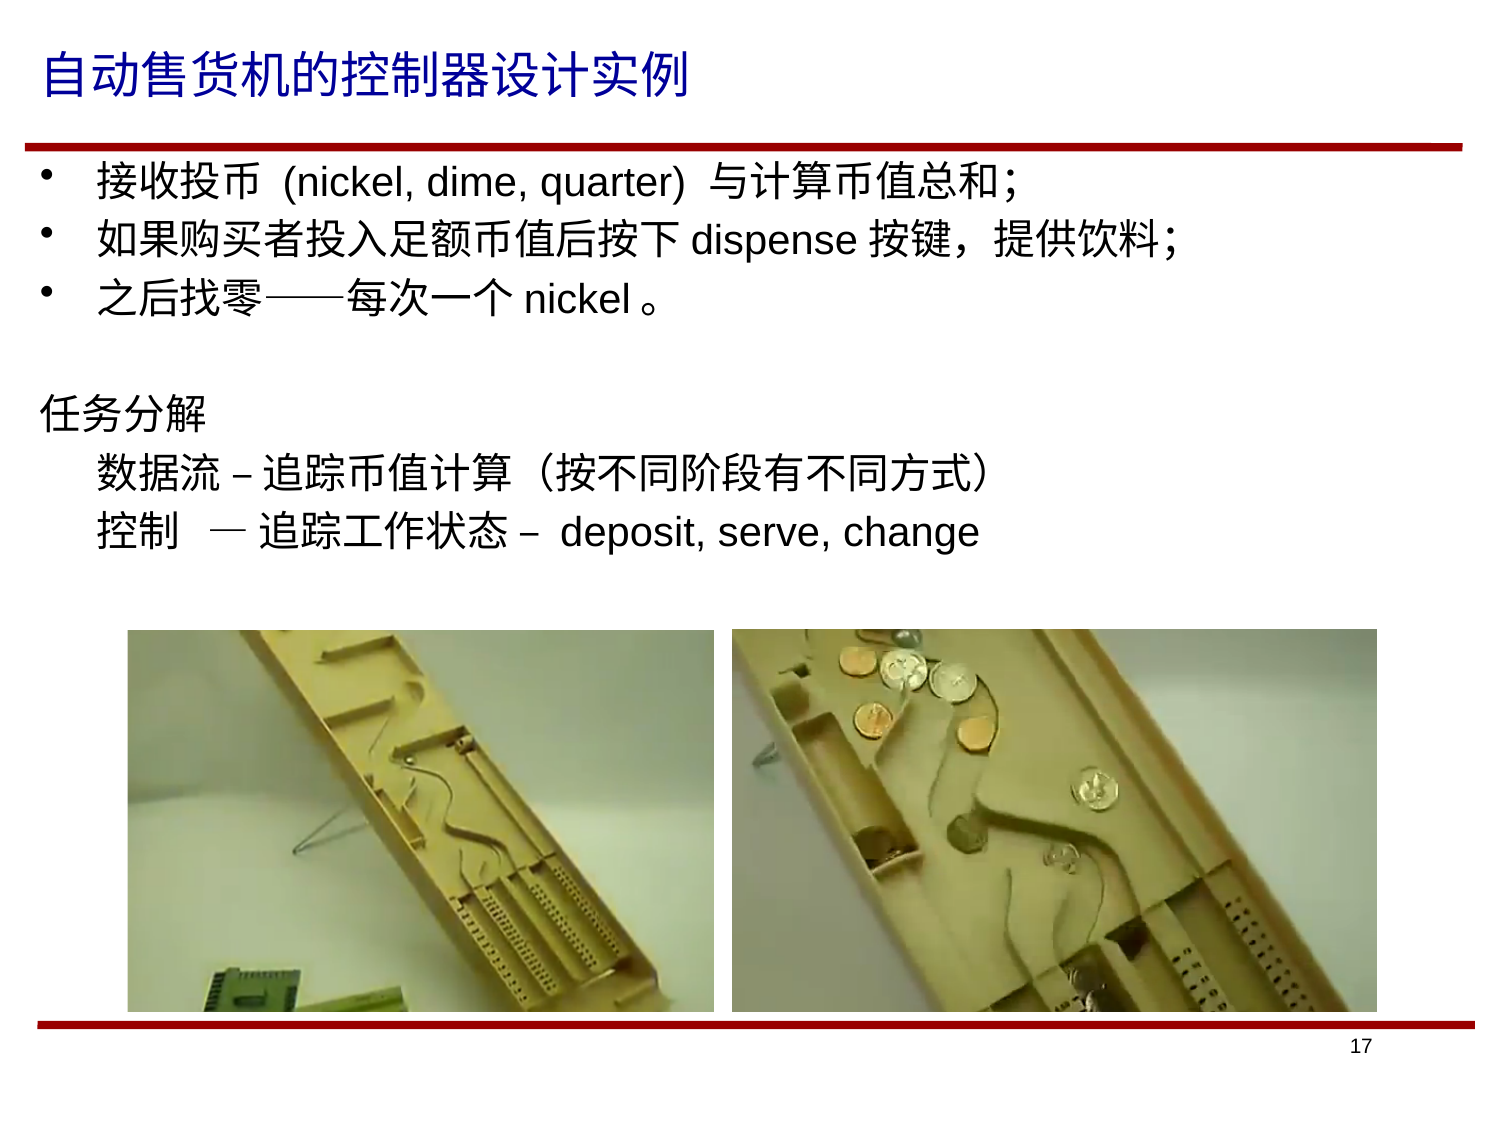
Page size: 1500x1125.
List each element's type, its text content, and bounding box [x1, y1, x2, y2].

picture [732, 629, 1377, 1012]
list 接收投币 (nickel, dime, quarter) 与计算币值总和； 如果购买者投入足额币值后按下dispense按键，提供饮料； 之后找零——每次一个nickel。 任务分解 数据流 – 追踪币值计算（按不同阶段有不同方式） 控制 — 追踪工作状态 – deposit, serve, change [24, 147, 1463, 1025]
title 自动售货机的控制器设计实例 [24, 0, 1500, 147]
picture [127, 629, 715, 1012]
